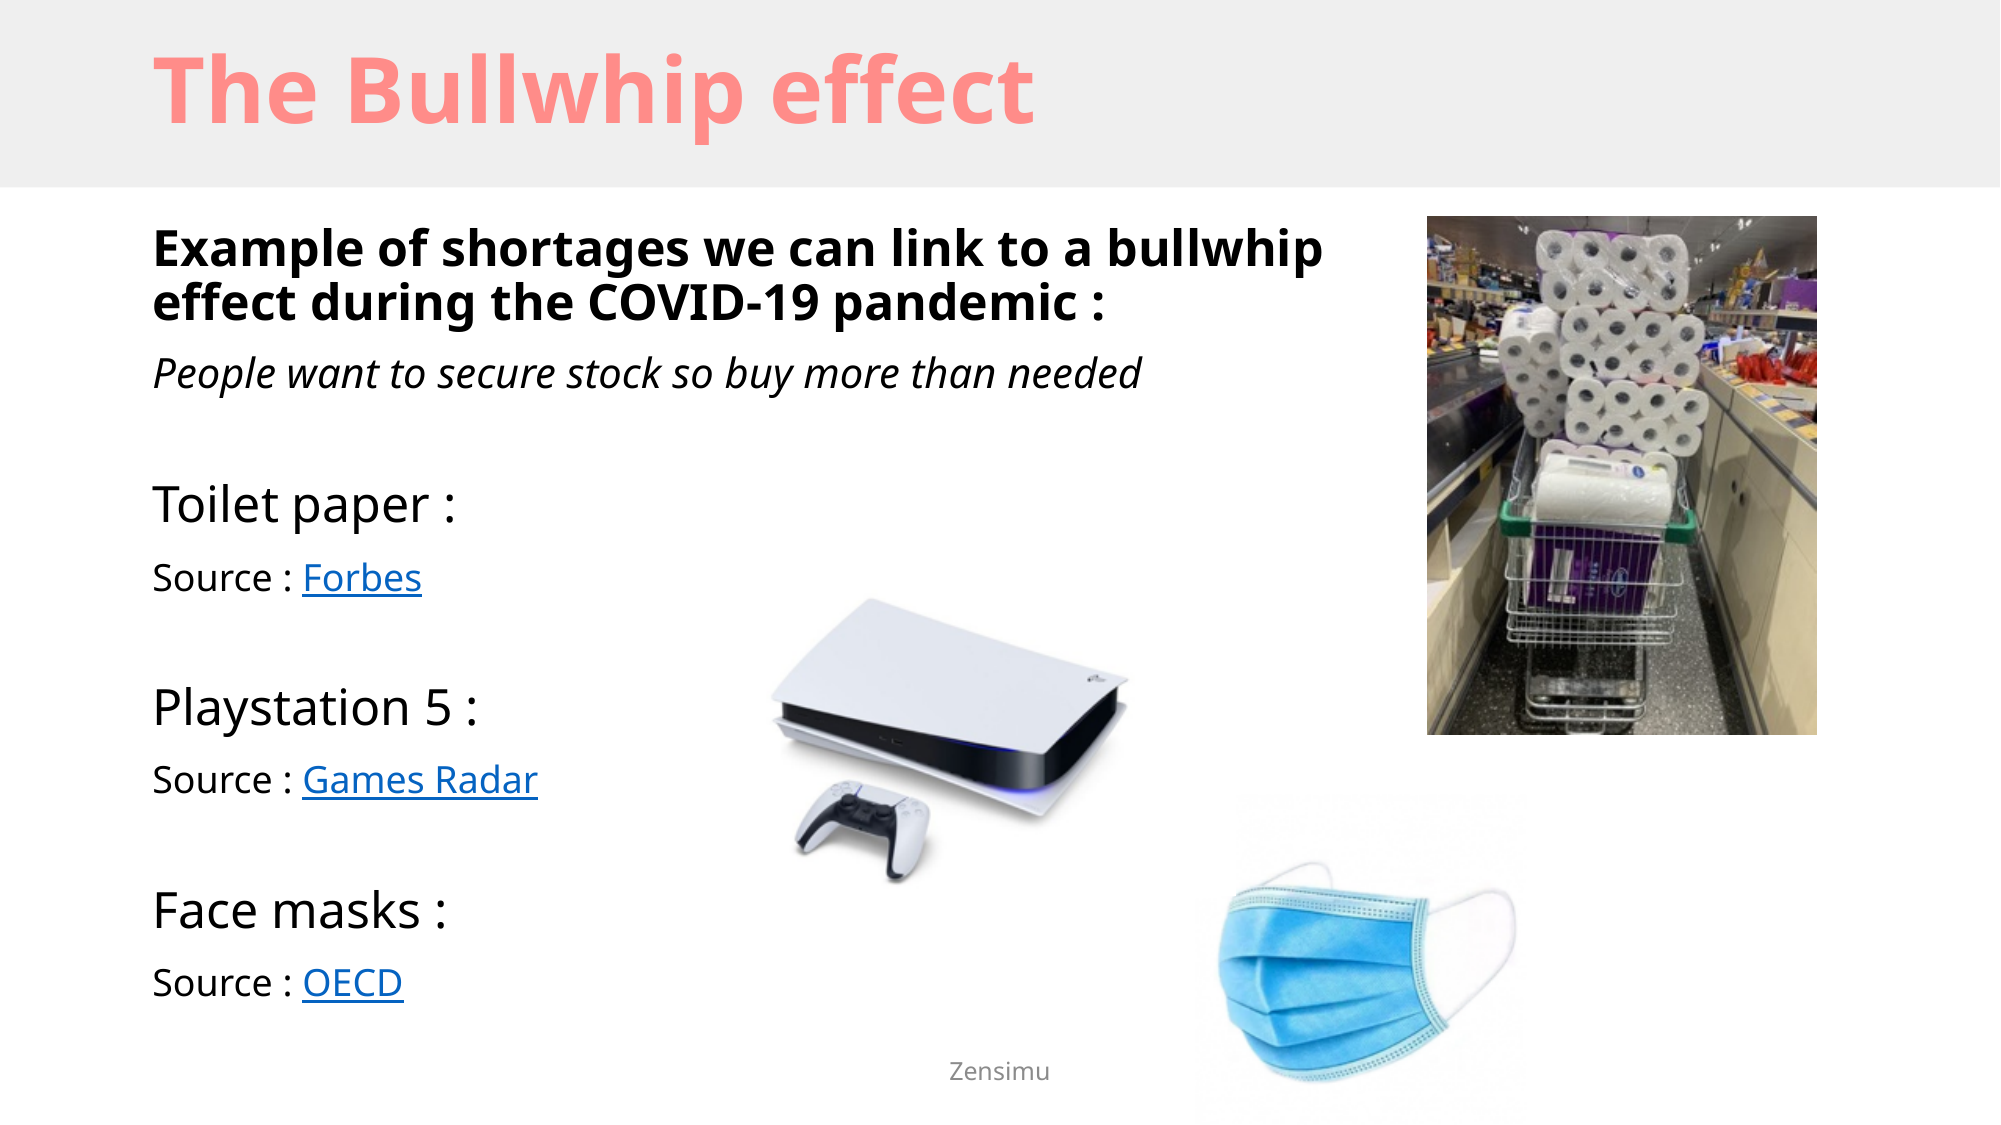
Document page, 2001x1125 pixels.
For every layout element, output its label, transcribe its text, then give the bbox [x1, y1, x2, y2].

title The Bullwhip effect [137, 0, 1863, 188]
picture [1427, 216, 1817, 735]
footer Zensimu [662, 1067, 1195, 1103]
picture [662, 574, 1527, 1125]
list Example of shortages we can link to a bullwhip effect during the COVID-19 pandemic : People want to secure stock so buy more than needed Toilet paper : Source : Forbes Playstation 5 : Source : Games Radar Face masks : Source : OECD [137, 216, 1385, 1067]
